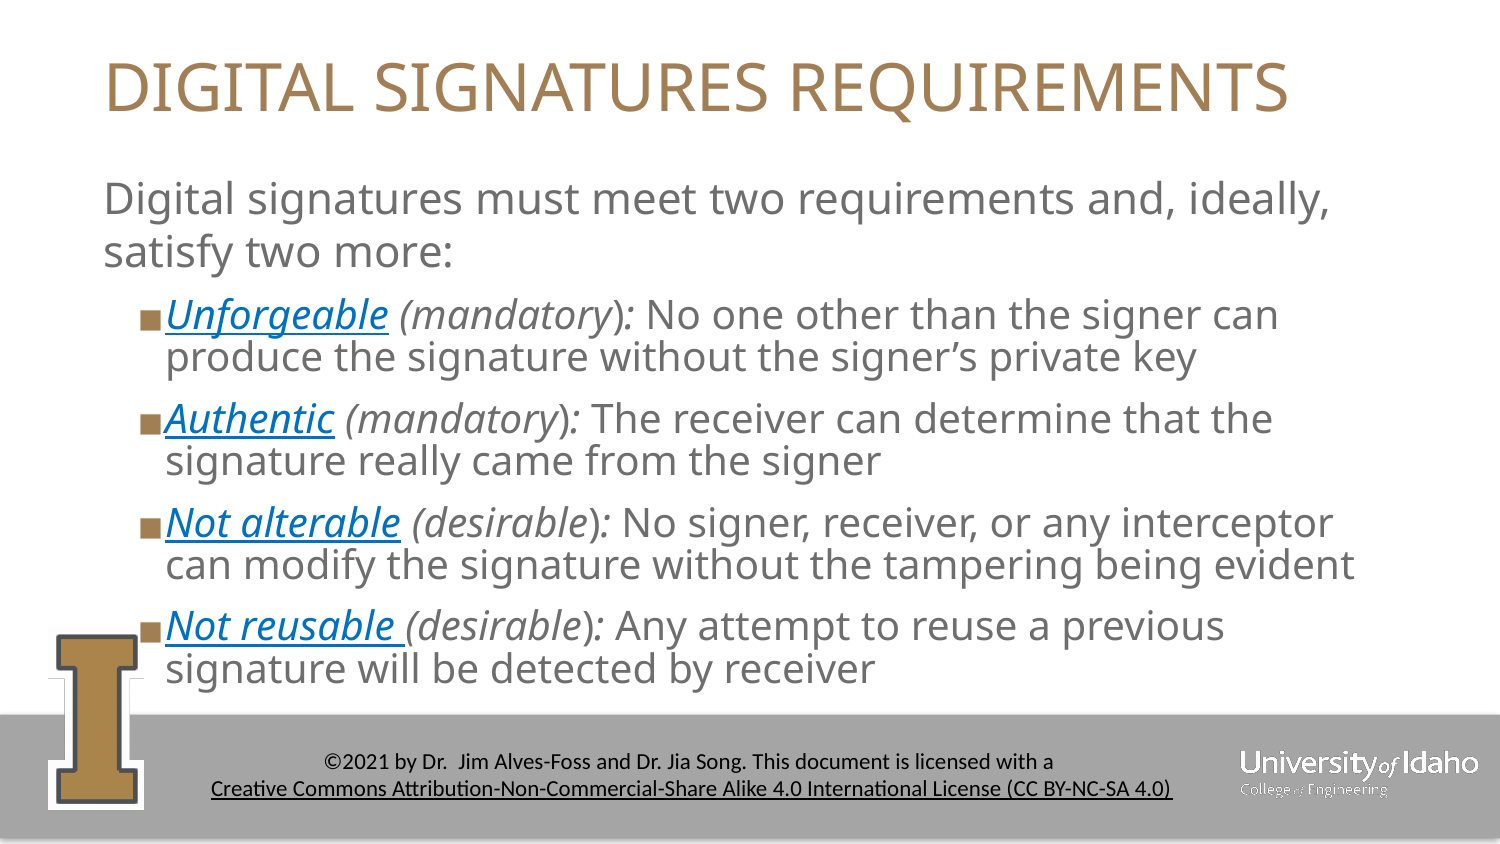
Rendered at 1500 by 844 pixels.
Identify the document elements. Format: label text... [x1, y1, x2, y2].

picture [48, 627, 144, 810]
title DIGITAL SIGNATURES REQUIREMENTS [103, 44, 1397, 158]
picture [1118, 658, 1500, 844]
list Digital signatures must meet two requirements and, ideally, satisfy two more: Unforgeable (mandatory): No one other than the signer can produce the signature without the signer’s private key Authentic (mandatory): The receiver can determine that the signature really came from the signer Not alterable (desirable): No signer, receiver, or any interceptor can modify the signature without the tampering being evident Not reusable (desirable): Any attempt to reuse a previous signature will be detected by receiver [103, 169, 1397, 760]
